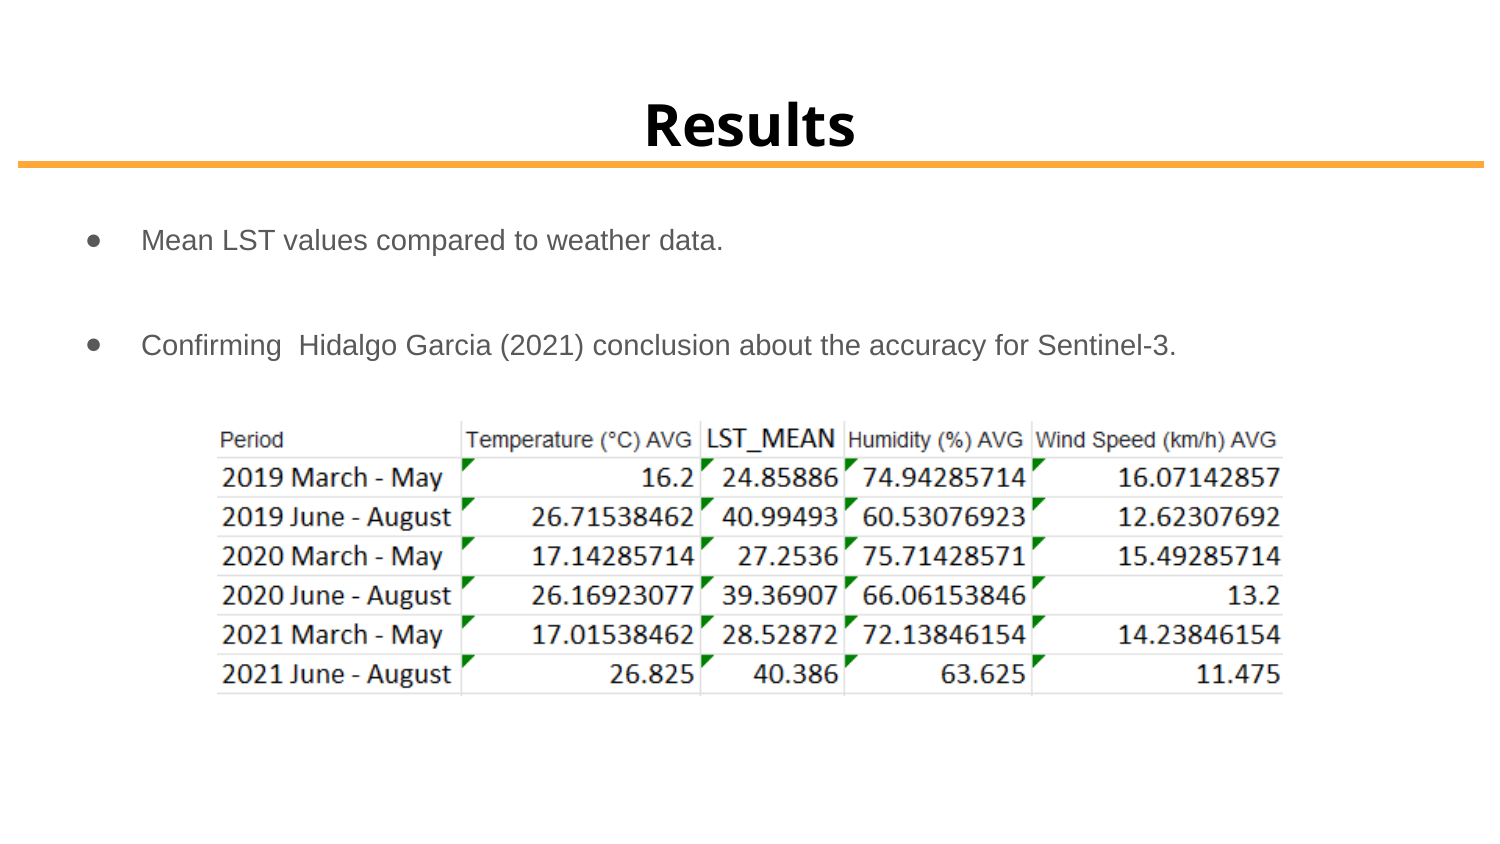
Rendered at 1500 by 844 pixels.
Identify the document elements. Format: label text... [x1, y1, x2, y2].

title Results [51, 72, 1449, 161]
picture [216, 421, 1284, 696]
list Mean LST values compared to weather data. Confirming Hidalgo Garcia (2021) conclusion about the accuracy for Sentinel-3. [51, 189, 1449, 750]
